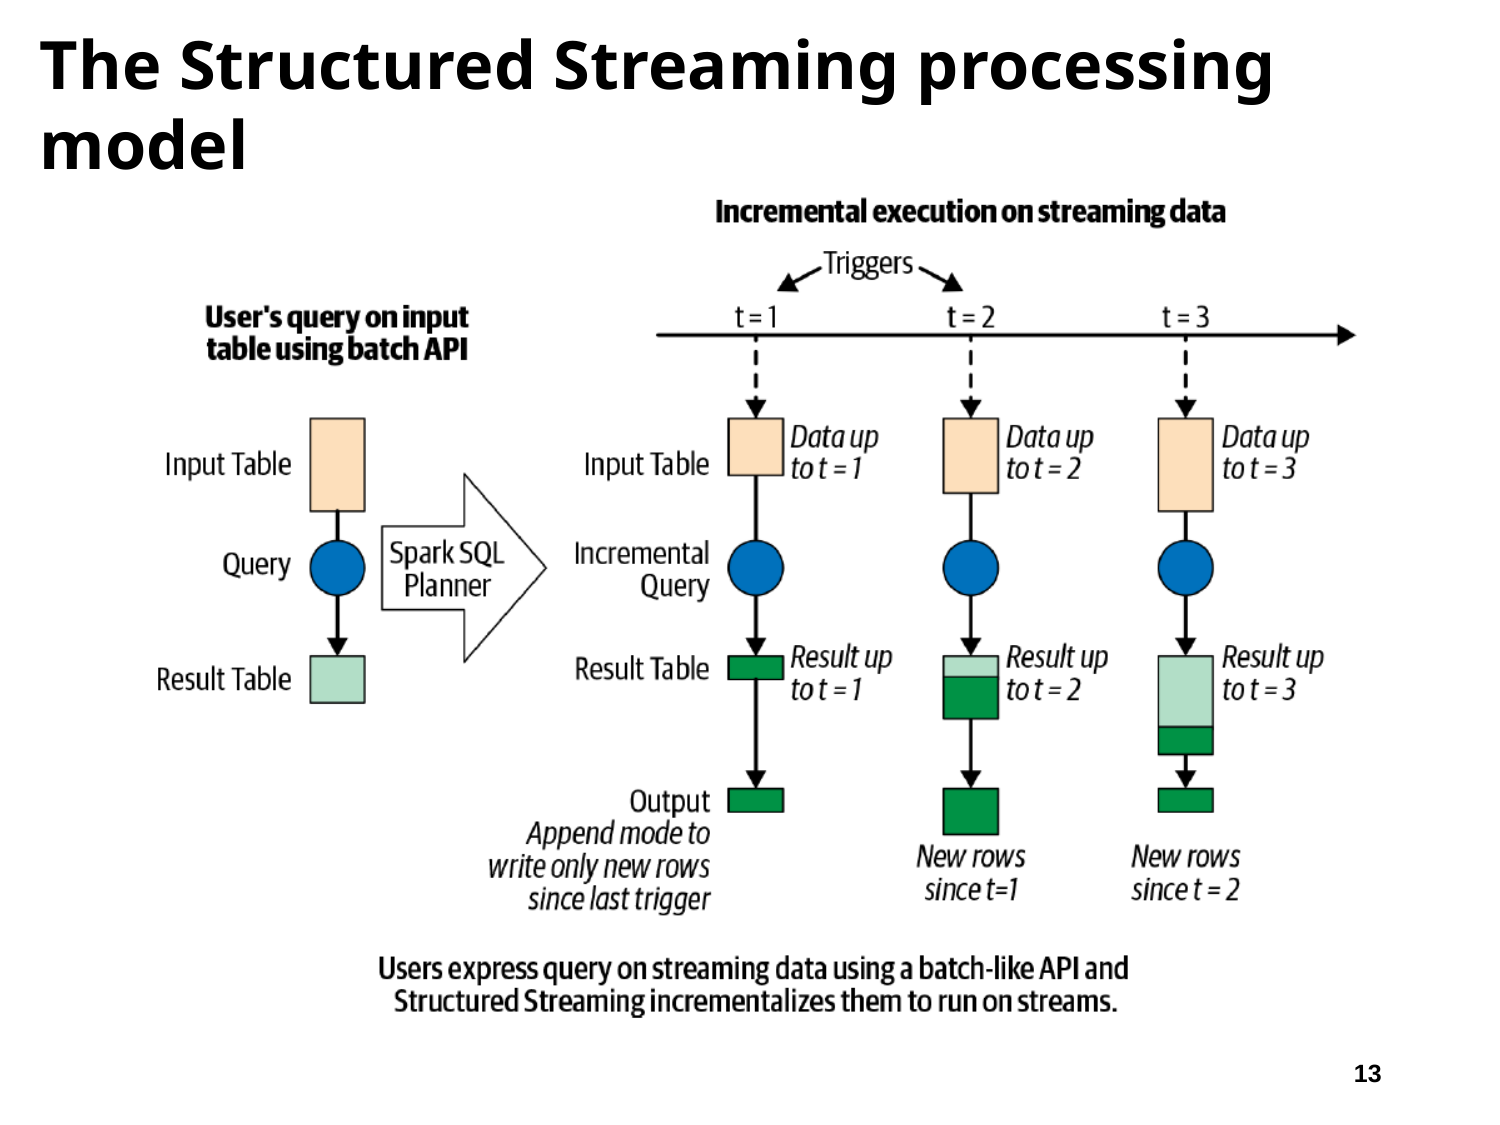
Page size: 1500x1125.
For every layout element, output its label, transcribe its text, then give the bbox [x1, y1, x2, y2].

title The Structured Streaming processing model [24, 18, 1451, 188]
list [132, 185, 1368, 1024]
slide_number 13 [1059, 1042, 1397, 1103]
